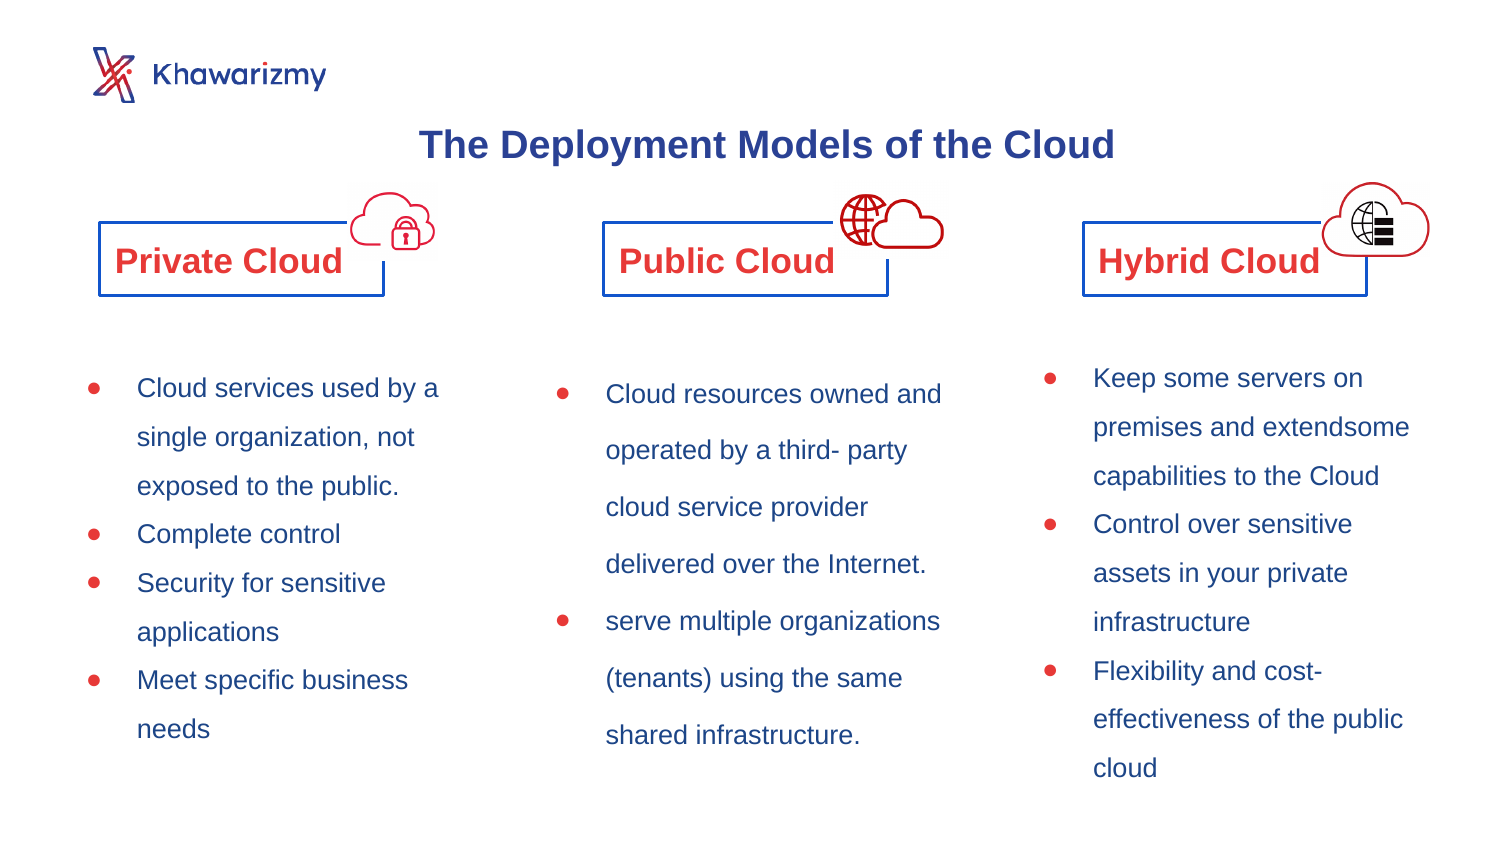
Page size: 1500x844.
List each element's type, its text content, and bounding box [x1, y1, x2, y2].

text_box Public Cloud [603, 222, 888, 296]
text_box Cloud services used by a single organization, not exposed to the public. Complete control Security for sensitive applications Meet specific business needs [46, 339, 491, 759]
picture [347, 182, 438, 262]
picture [833, 179, 950, 259]
picture [93, 47, 326, 103]
text_box Private Cloud [99, 222, 384, 296]
text_box Cloud resources owned and operated by a third- party cloud service provider delivered over the Internet. serve multiple organizations (tenants) using the same shared infrastructure. [515, 336, 960, 822]
picture [1320, 182, 1430, 257]
text_box The Deployment Models of the Cloud [403, 103, 1222, 182]
text_box Keep some servers on premises and extendsome capabilities to the Cloud Control over sensitive assets in your private infrastructure Flexibility and cost- effectiveness of the public cloud [1003, 329, 1477, 798]
text_box Hybrid Cloud [1083, 222, 1367, 296]
